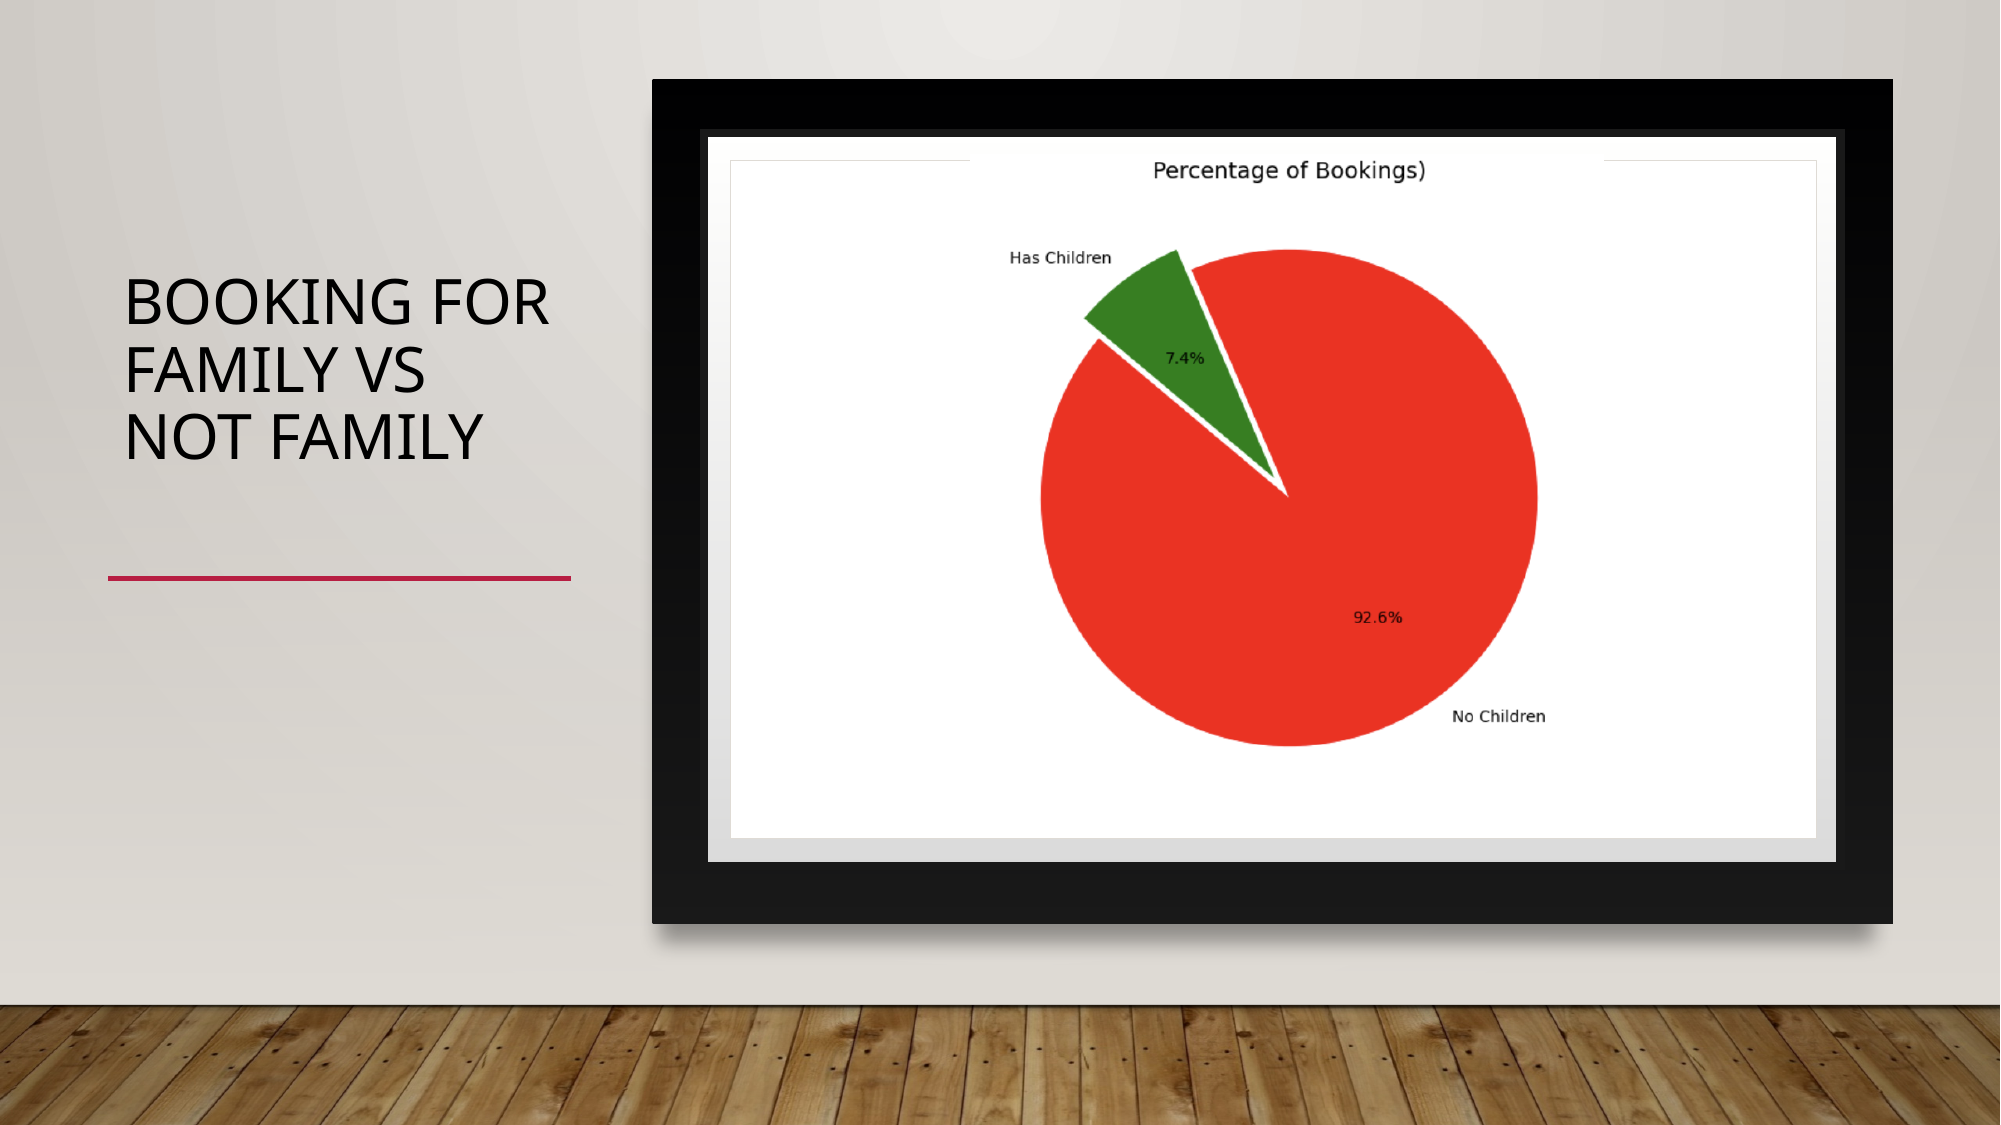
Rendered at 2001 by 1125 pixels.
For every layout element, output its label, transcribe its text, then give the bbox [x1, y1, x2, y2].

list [969, 153, 1604, 818]
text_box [652, 78, 1894, 924]
text_box [0, 0, 2000, 330]
title booking for family vs not family [108, 241, 572, 549]
text_box [0, 330, 2000, 1004]
picture [0, 1006, 2000, 1125]
